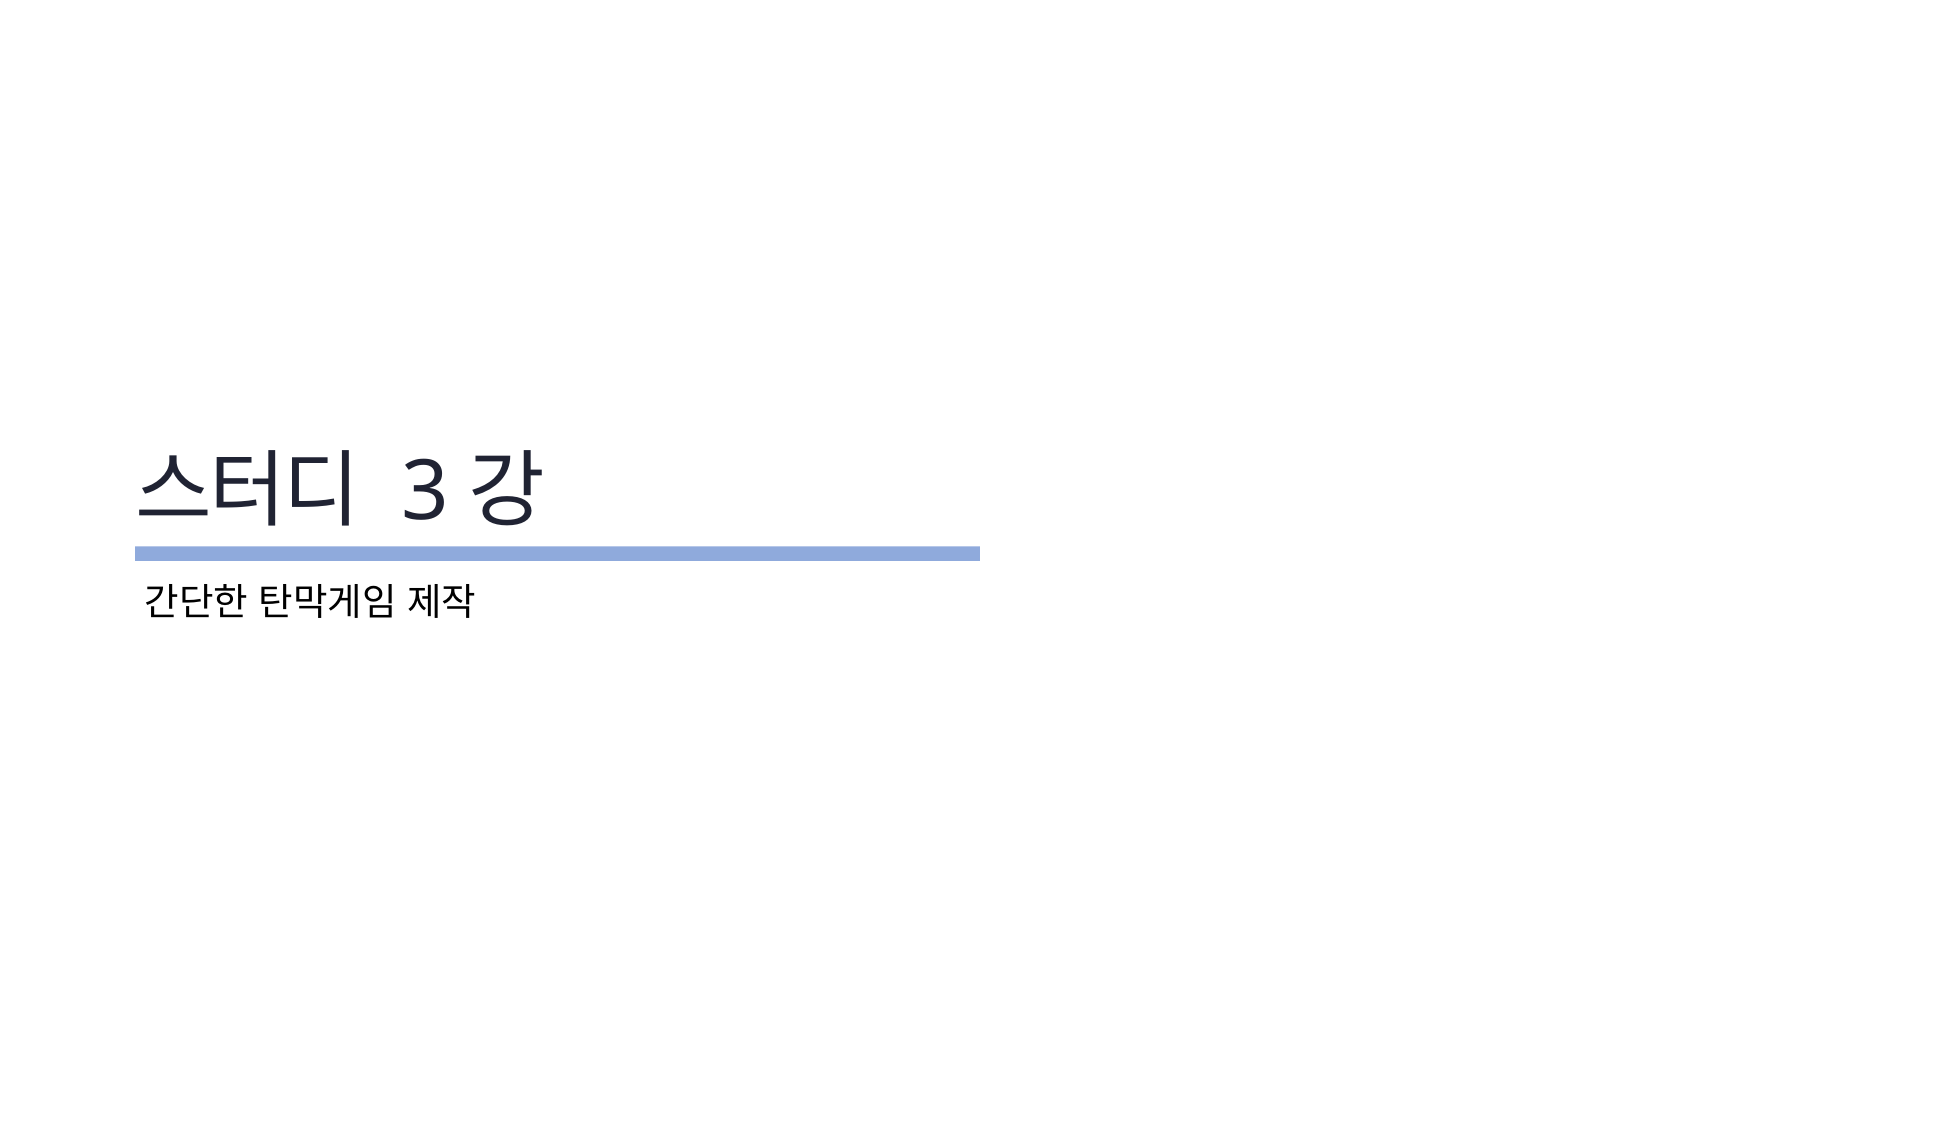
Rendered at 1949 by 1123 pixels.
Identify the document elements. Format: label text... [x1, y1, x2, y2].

text_box 간단한 탄막게임 제작 [130, 570, 925, 631]
text_box 스터디 3강 [135, 435, 1272, 536]
text_box [134, 545, 981, 562]
